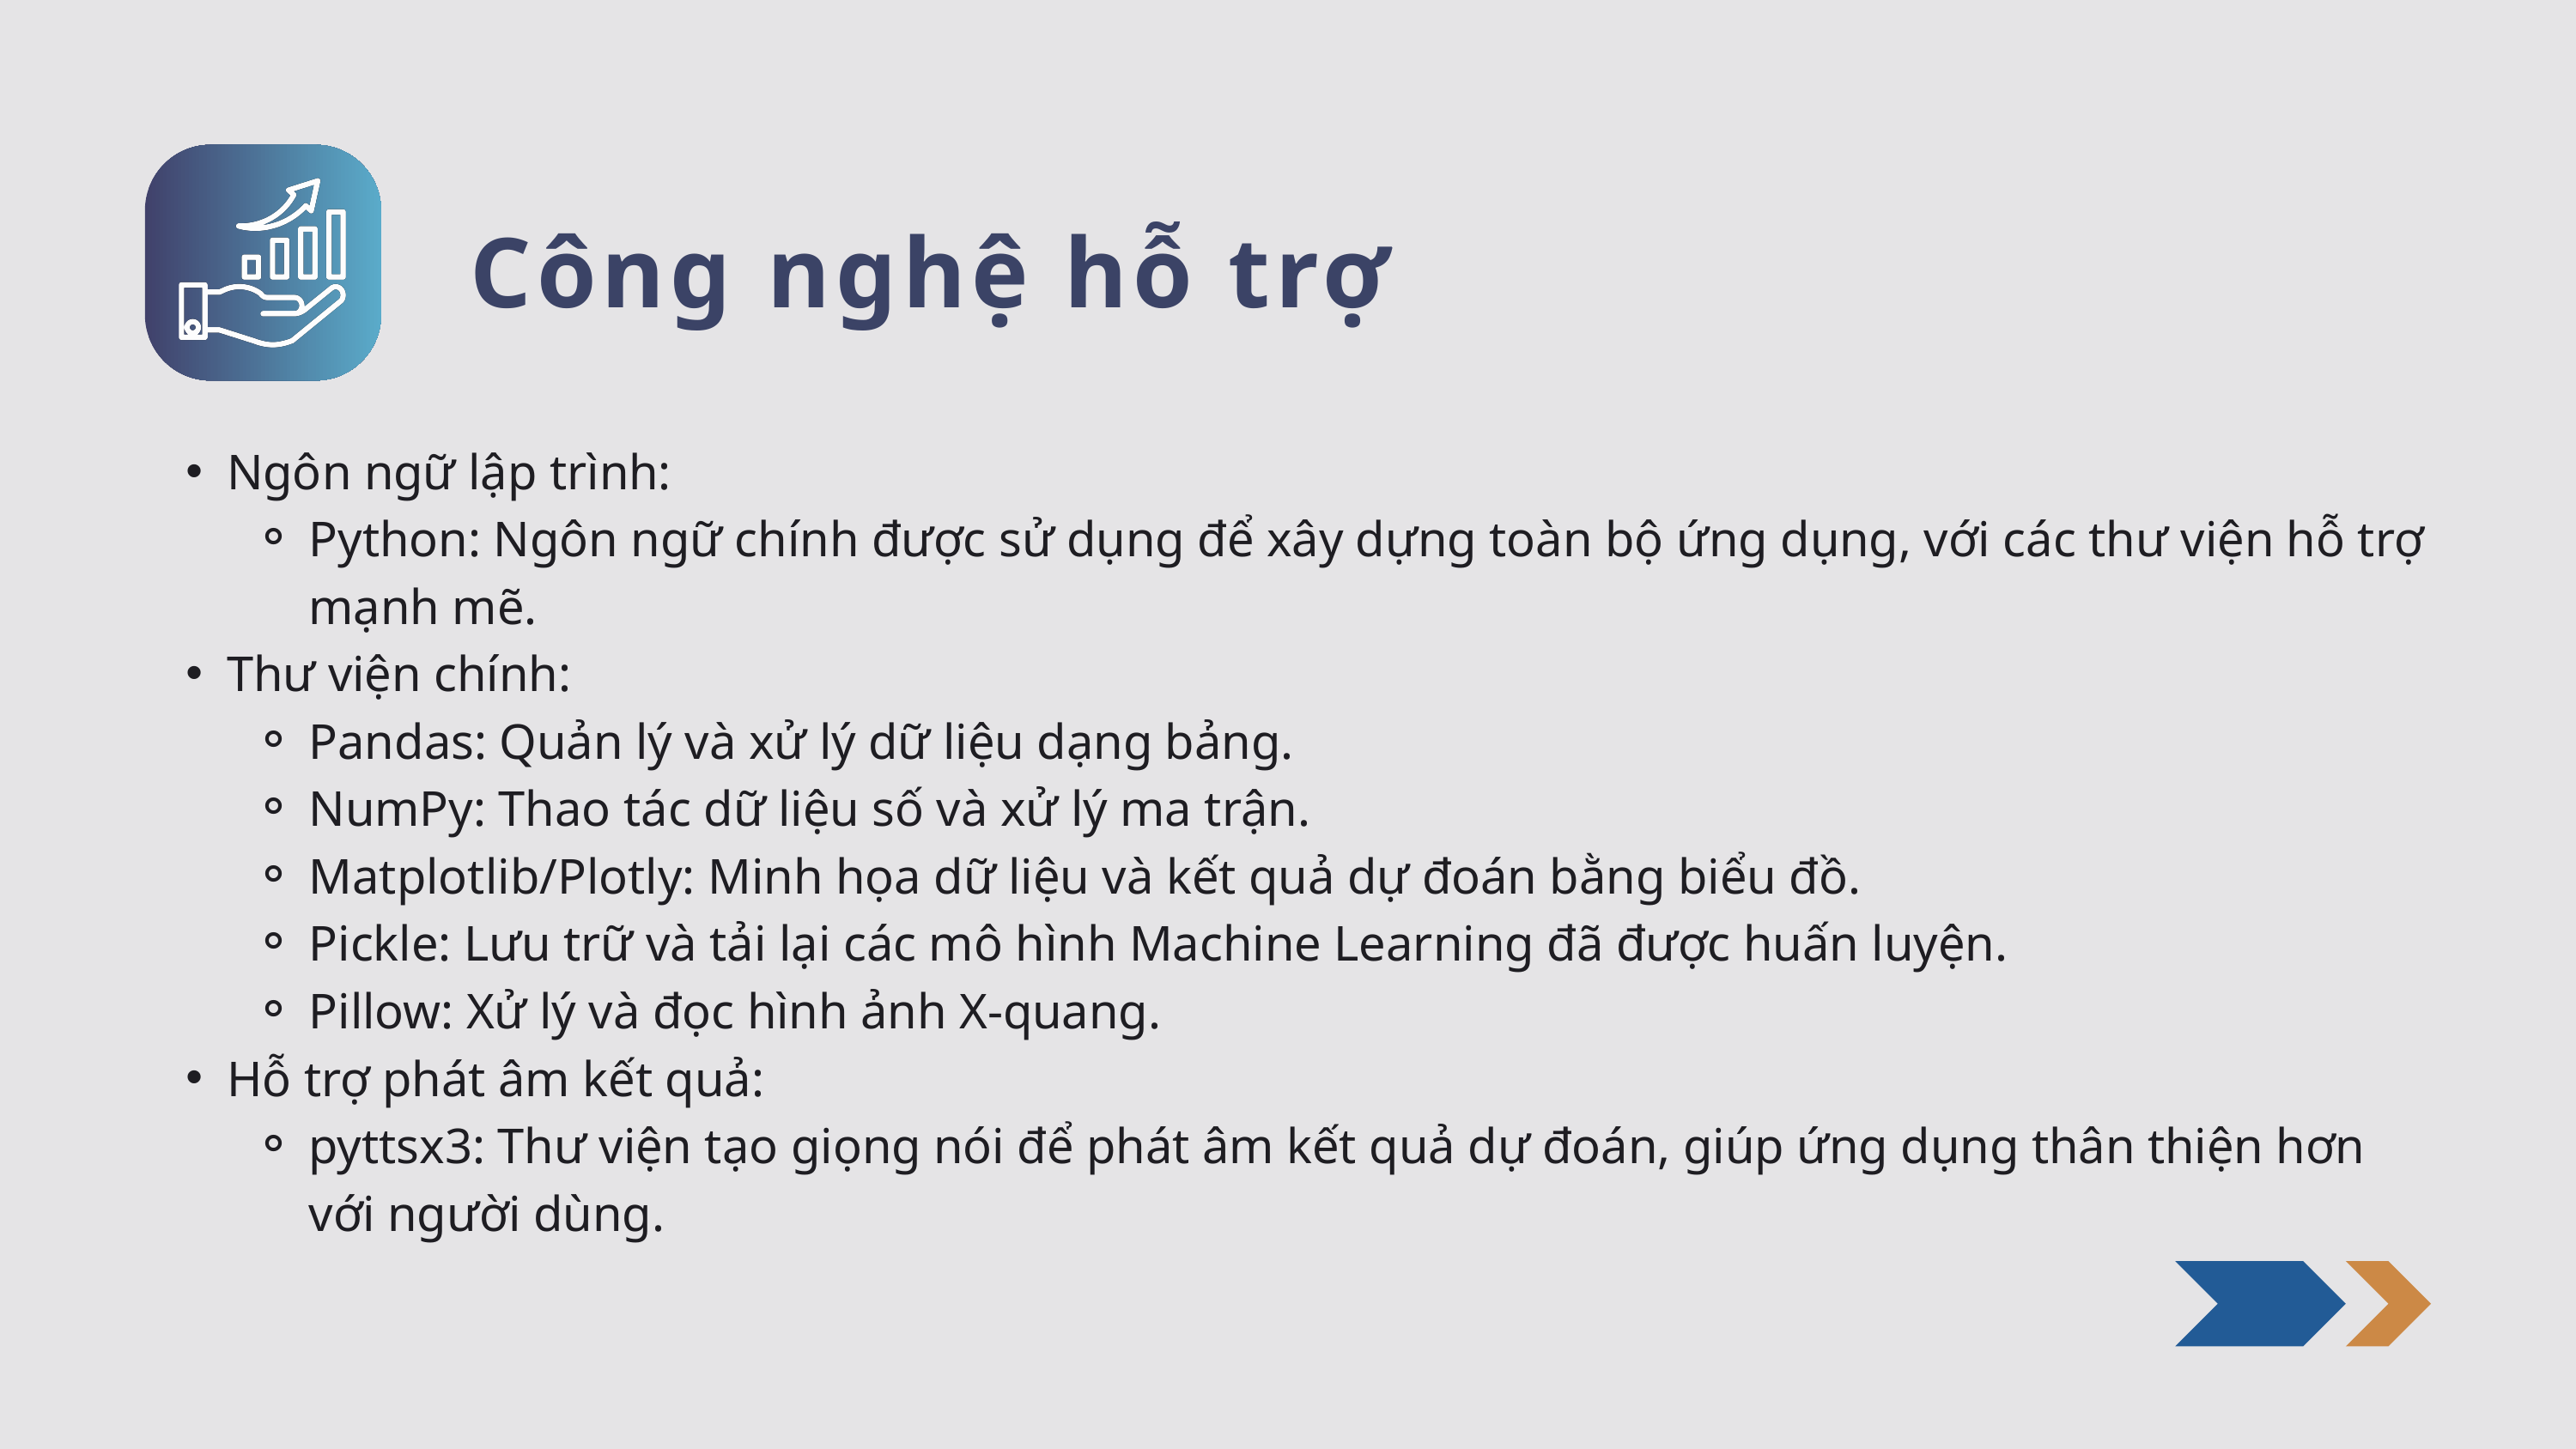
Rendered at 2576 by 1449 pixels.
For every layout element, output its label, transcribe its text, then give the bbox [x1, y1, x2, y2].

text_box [2175, 1260, 2432, 1347]
text_box Công nghệ hỗ trợ [470, 198, 1532, 327]
text_box Ngôn ngữ lập trình: Python: Ngôn ngữ chính được sử dụng để xây dựng toàn bộ ứng dụng, với các thư viện hỗ trợ mạnh mẽ. Thư viện chính: Pandas: Quản lý và xử lý dữ liệu dạng bảng. NumPy: Thao tác dữ liệu số và xử lý ma trận. Matplotlib/Plotly: Minh họa dữ liệu và kết quả dự đoán bằng biểu đồ. Pickle: Lưu trữ và tải lại các mô hình Machine Learning đã được huấn luyện. Pillow: Xử lý và đọc hình ảnh X-quang. Hỗ trợ phát âm kết quả: pyttsx3: Thư viện tạo giọng nói để phát âm kết quả dự đoán, giúp ứng dụng thân thiện hơn với người dùng. [144, 431, 2432, 1308]
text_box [144, 144, 382, 381]
